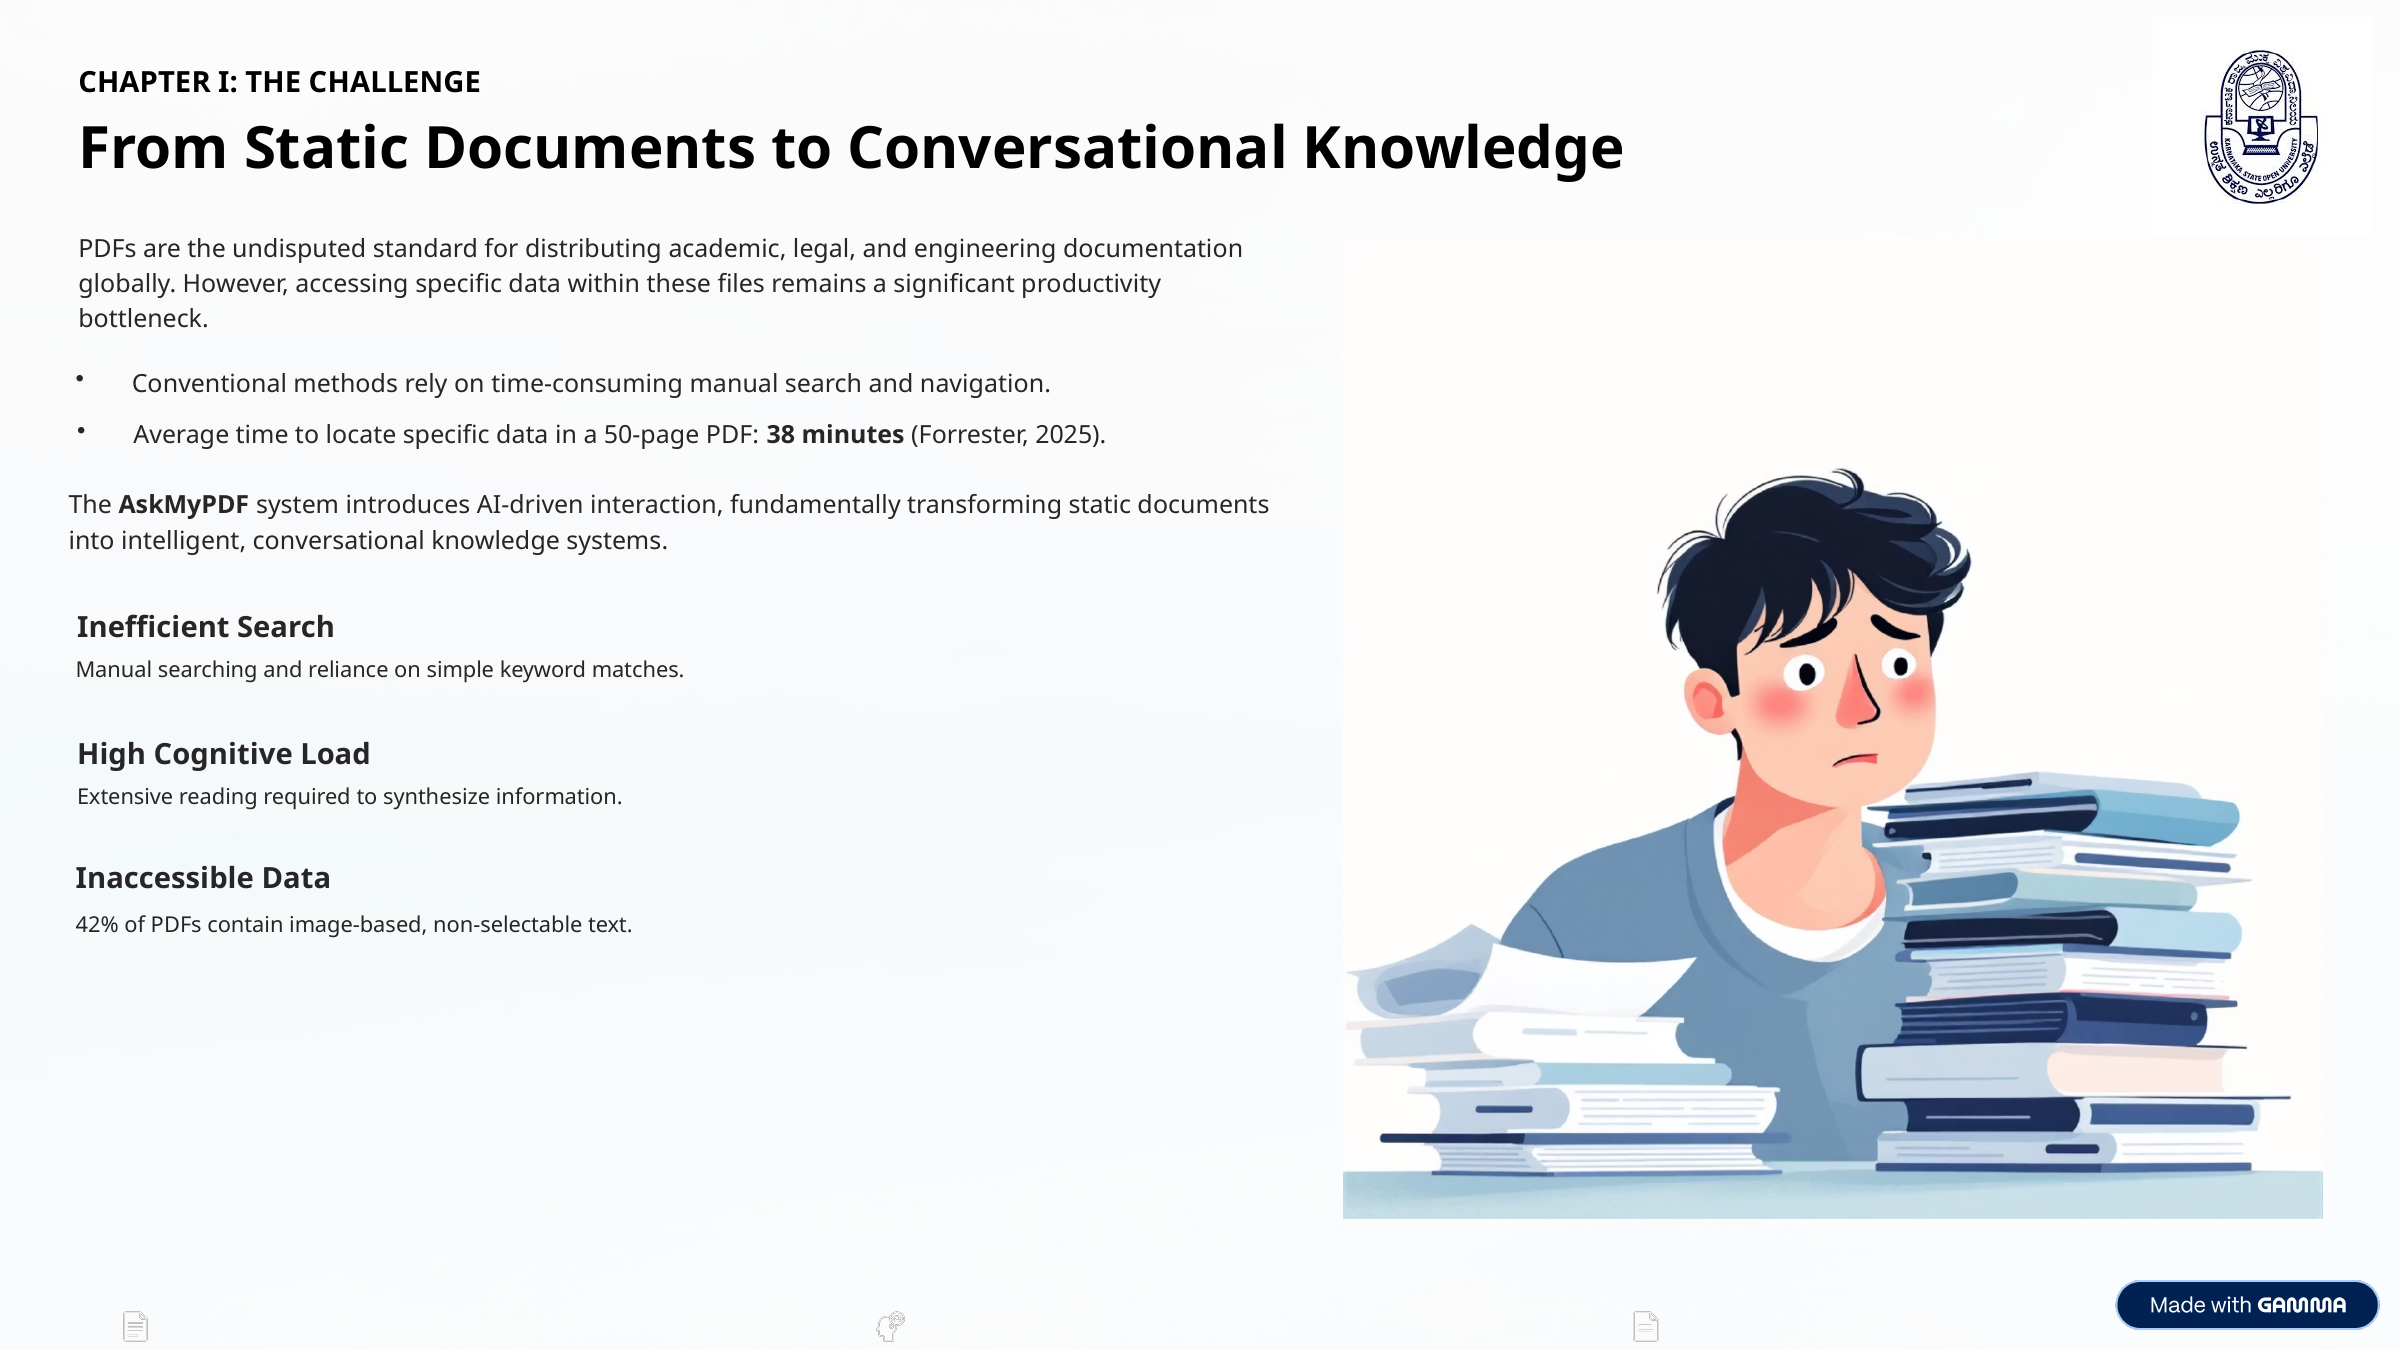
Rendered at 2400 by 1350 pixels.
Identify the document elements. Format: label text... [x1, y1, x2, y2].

text_box High Cognitive Load [77, 734, 371, 772]
picture [1630, 1311, 1662, 1342]
text_box Inefficient Search [77, 607, 371, 644]
picture [1343, 239, 2323, 1219]
picture [875, 1311, 906, 1342]
picture [120, 1311, 151, 1342]
text_box Conventional methods rely on time-consuming manual search and navigation. [75, 361, 1285, 398]
picture [2106, 1271, 2389, 1339]
text_box CHAPTER I: THE CHALLENGE [78, 61, 486, 99]
text_box The AskMyPDF system introduces AI-driven interaction, fundamentally transforming static documents into intelligent, conversational knowledge systems. [68, 483, 1278, 640]
text_box Average time to locate specific data in a 50-page PDF: 38 minutes (Forrester, 2025). [77, 413, 1287, 450]
picture [2153, 17, 2373, 236]
text_box From Static Documents to Conversational Knowledge [78, 107, 1501, 181]
text_box 42% of PDFs contain image-based, non-selectable text. [75, 901, 762, 938]
text_box PDFs are the undisputed standard for distributing academic, legal, and engineering documentation globally. However, accessing specific data within these files remains a significant productivity bottleneck. [78, 226, 1288, 342]
text_box Inaccessible Data [75, 858, 370, 895]
text_box Manual searching and reliance on simple keyword matches. [75, 646, 762, 682]
text_box Extensive reading required to synthesize information. [77, 773, 763, 810]
